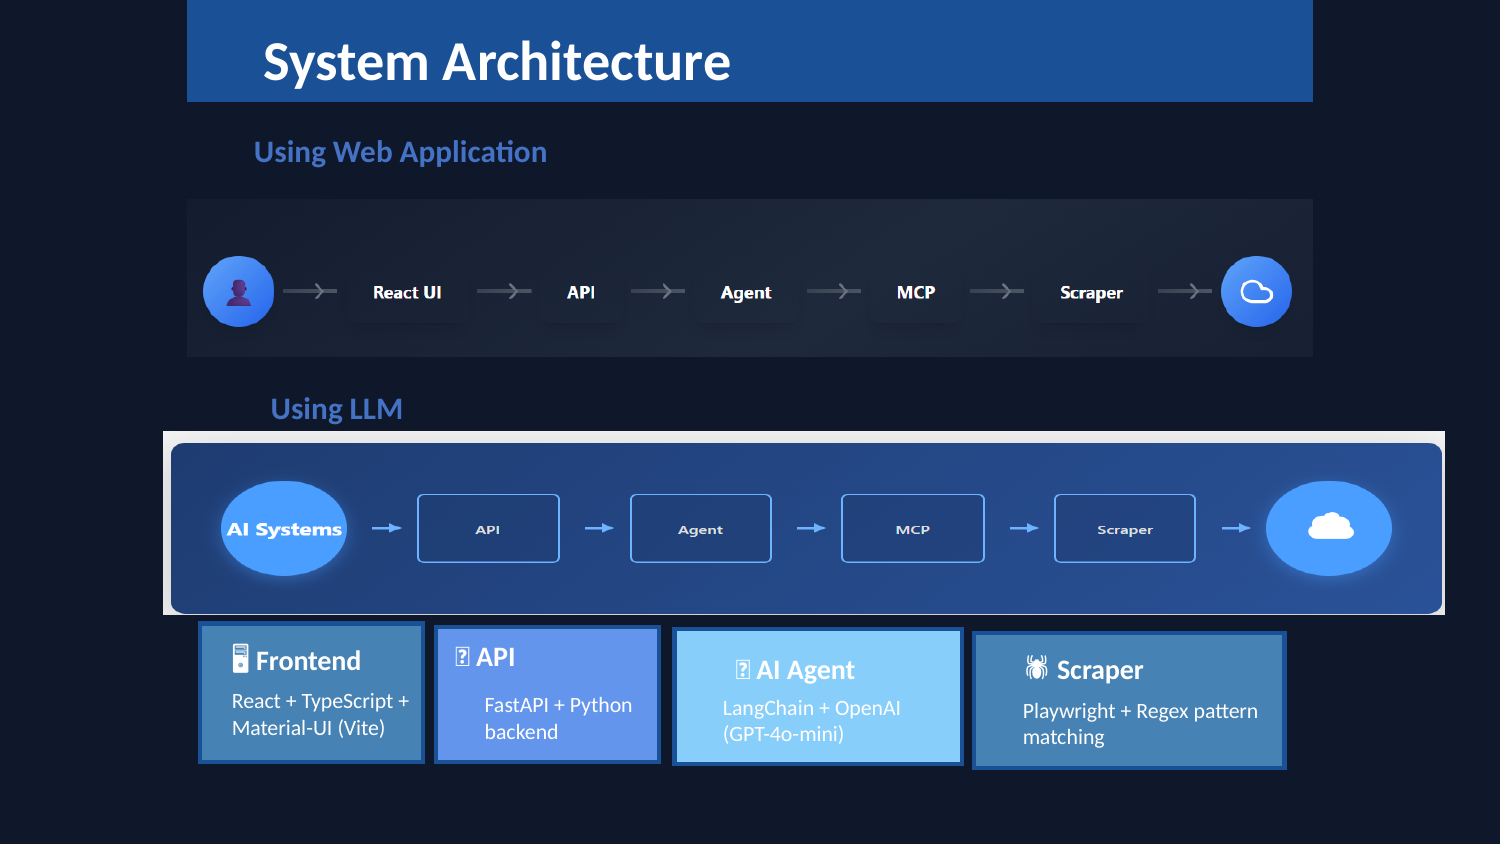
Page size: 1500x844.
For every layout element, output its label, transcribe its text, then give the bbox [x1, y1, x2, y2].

text_box 🕷️ Scraper [1008, 644, 1263, 688]
text_box React + TypeScript + Material-UI (Vite) [217, 679, 436, 747]
text_box [974, 632, 1285, 768]
picture [187, 199, 1313, 357]
text_box System Architecture [249, 16, 747, 100]
text_box Using Web Application [239, 123, 593, 176]
text_box [674, 628, 962, 764]
text_box [436, 627, 660, 763]
text_box FastAPI + Python backend [469, 683, 651, 751]
text_box 🧠 AI Agent [721, 643, 871, 686]
text_box LangChain + OpenAI (GPT-4o-mini) [708, 686, 931, 754]
text_box Using LLM [255, 380, 609, 431]
text_box Playwright + Regex pattern matching [1008, 688, 1296, 757]
text_box 🖥️ Frontend [216, 634, 426, 684]
text_box [187, 0, 1313, 102]
text_box 🔌 API [440, 631, 575, 680]
text_box [200, 623, 424, 763]
picture [163, 431, 1445, 615]
